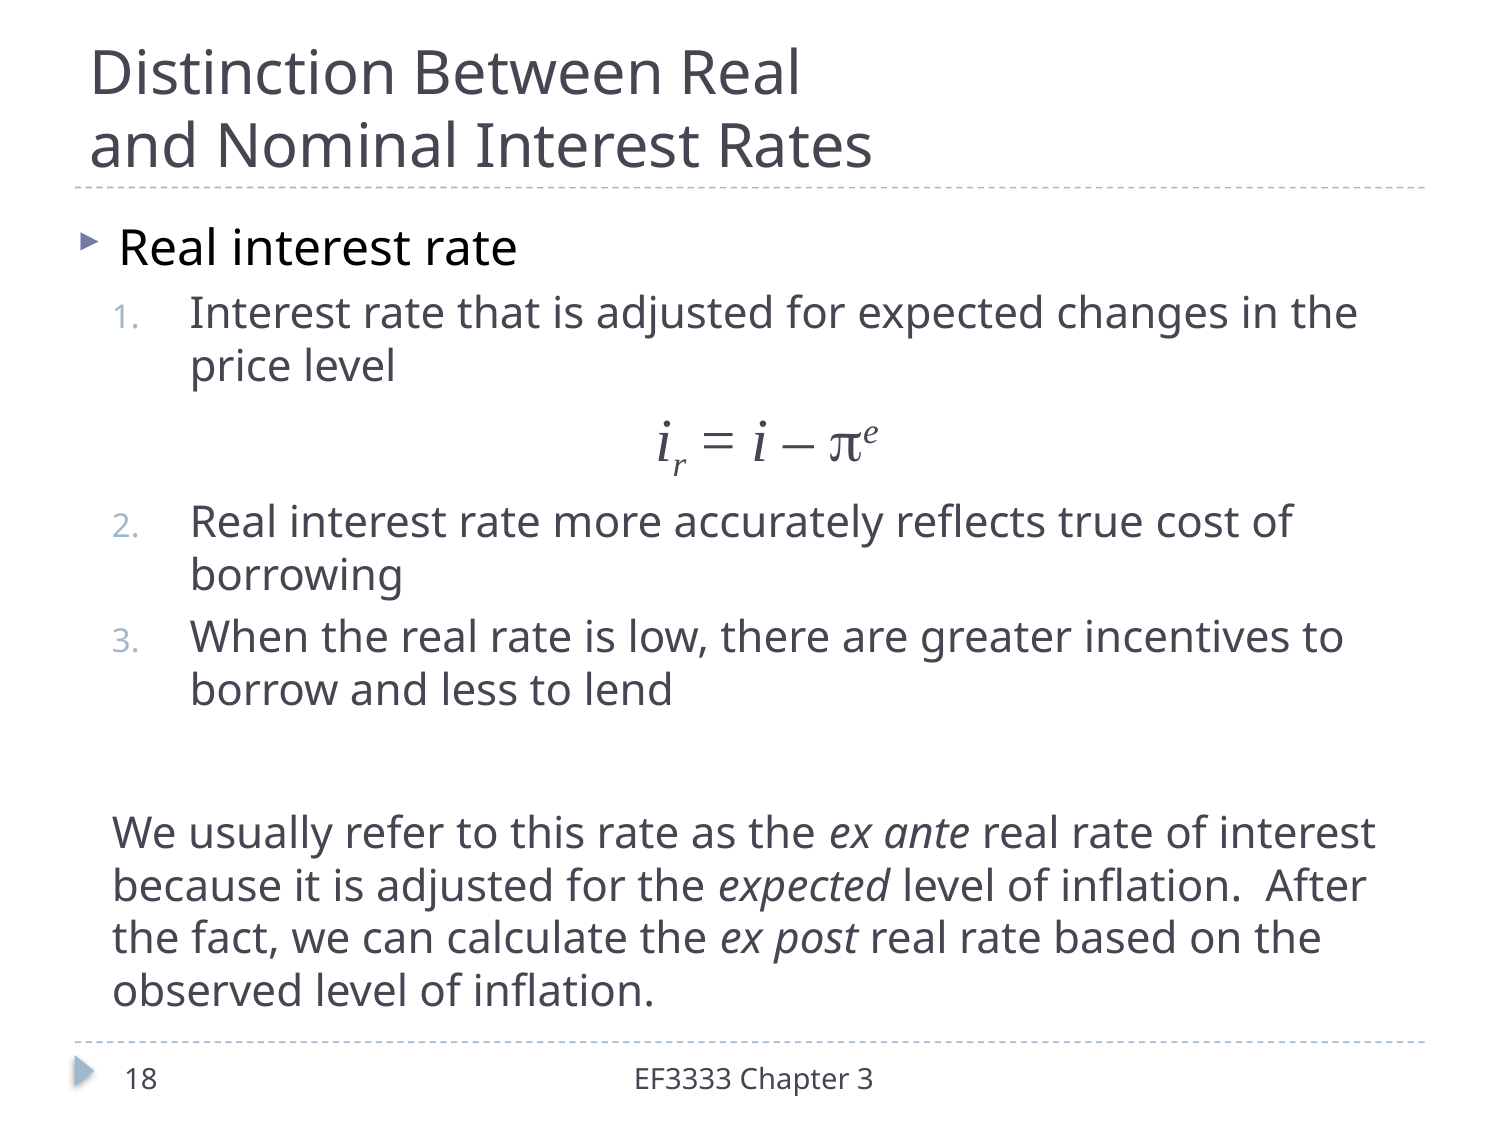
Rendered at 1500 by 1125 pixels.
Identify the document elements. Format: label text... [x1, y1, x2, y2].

title Distinction Between Real and Nominal Interest Rates [75, 24, 1425, 188]
footer EF3333 Chapter 3 [484, 1052, 889, 1113]
slide_number 18 [109, 1052, 435, 1113]
list Real interest rate Interest rate that is adjusted for expected changes in the price level ir = i – pe Real interest rate more accurately reflects true cost of borrowing When the real rate is low, there are greater incentives to borrow and less to lend We usually refer to this rate as the ex ante real rate of interest because it is adjusted for the expected level of inflation. After the fact, we can calculate the ex post real rate based on the observed level of inflation. [62, 208, 1438, 1024]
